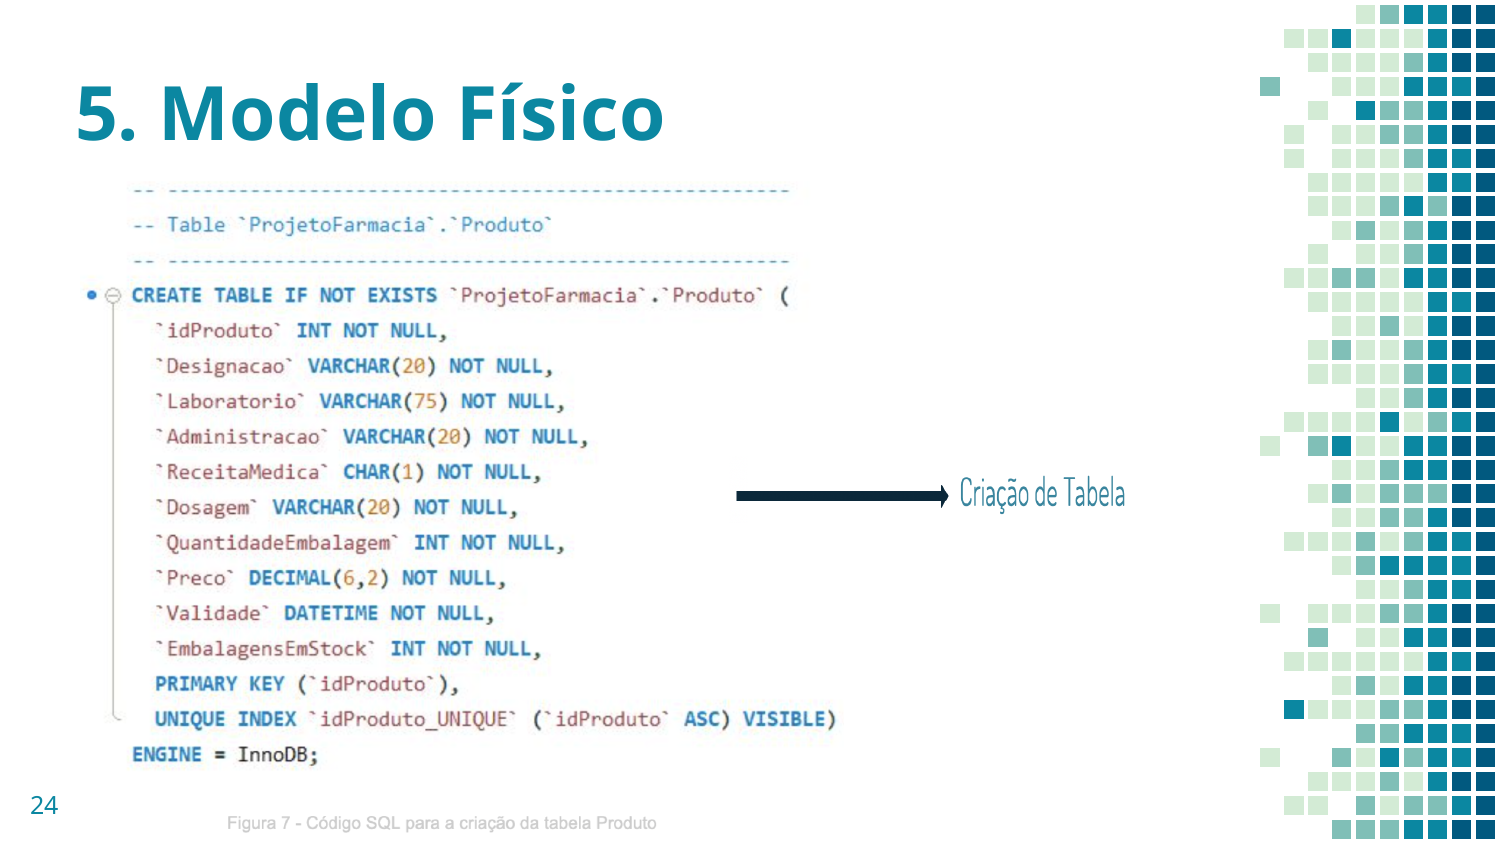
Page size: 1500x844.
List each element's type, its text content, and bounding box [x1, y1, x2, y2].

picture [59, 175, 1137, 844]
title 5. Modelo Físico [60, 30, 1170, 171]
slide_number 24 [15, 774, 54, 839]
